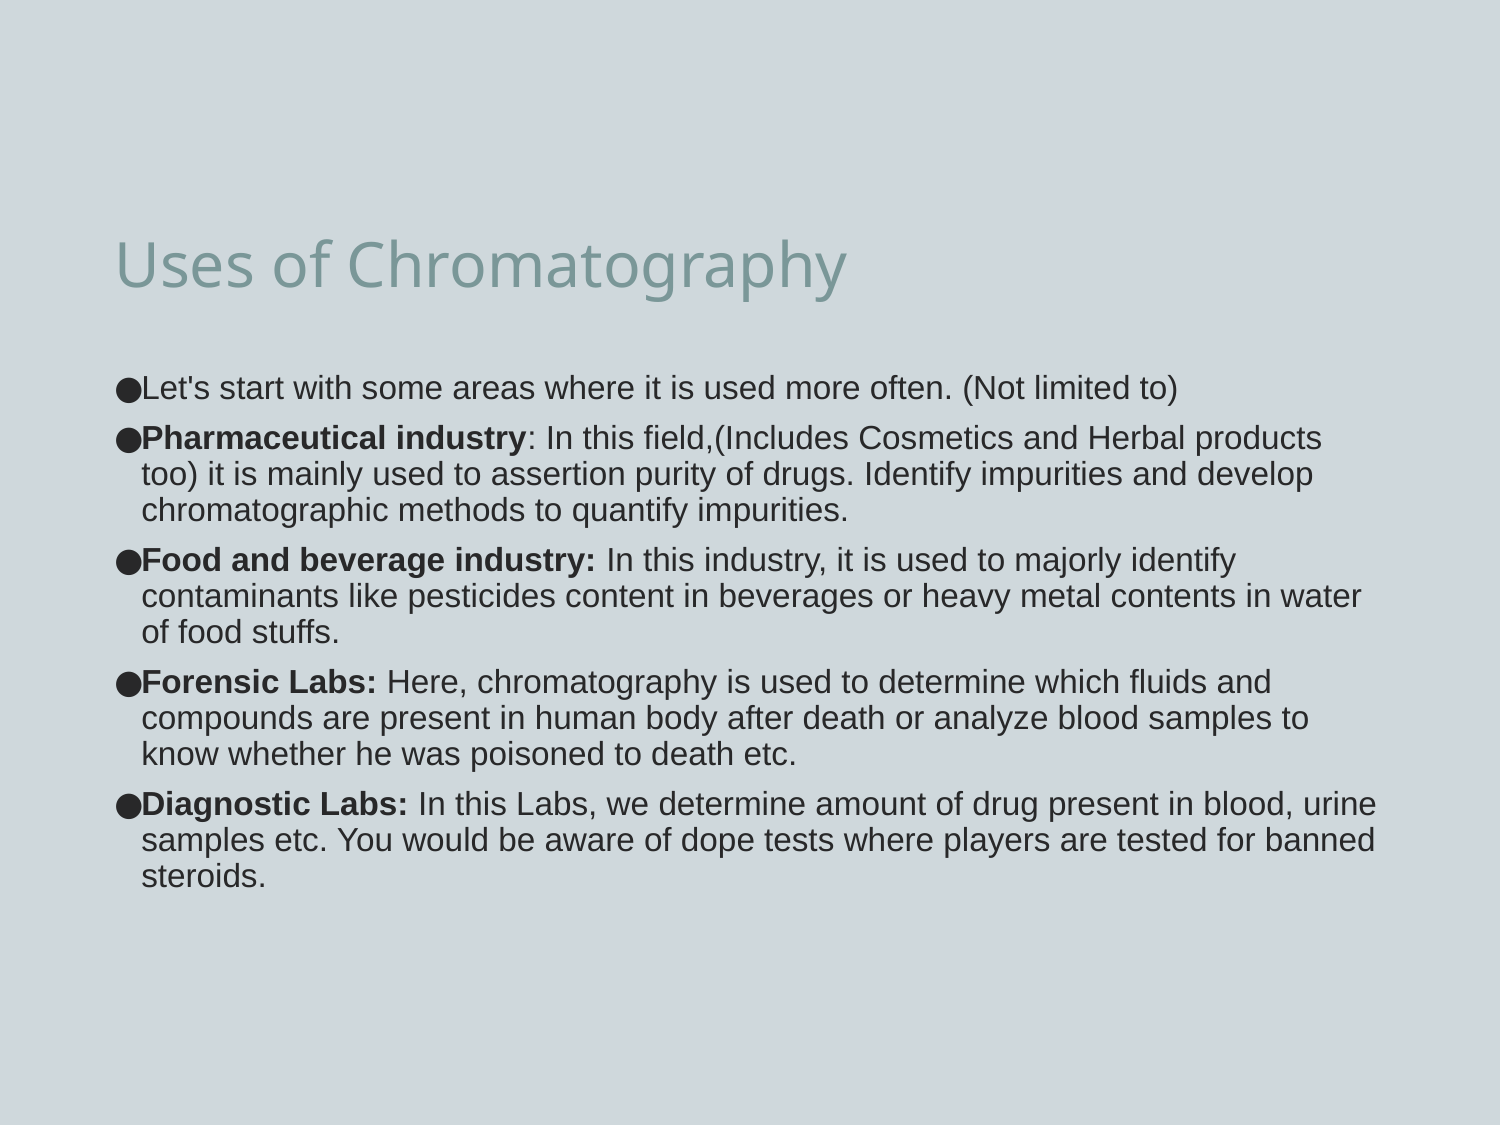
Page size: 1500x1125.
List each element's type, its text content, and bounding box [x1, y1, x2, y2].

list Let's start with some areas where it is used more often. (Not limited to) Pharmaceutical industry: In this field,(Includes Cosmetics and Herbal products too) it is mainly used to assertion purity of drugs. Identify impurities and develop chromatographic methods to quantify impurities. Food and beverage industry: In this industry, it is used to majorly identify contaminants like pesticides content in beverages or heavy metal contents in water of food stuffs. Forensic Labs: Here, chromatography is used to determine which fluids and compounds are present in human body after death or analyze blood samples to know whether he was poisoned to death etc. Diagnostic Labs: In this Labs, we determine amount of drug present in blood, urine samples etc. You would be aware of dope tests where players are tested for banned steroids. [103, 365, 1397, 901]
title Uses of Chromatography [103, 185, 1397, 349]
